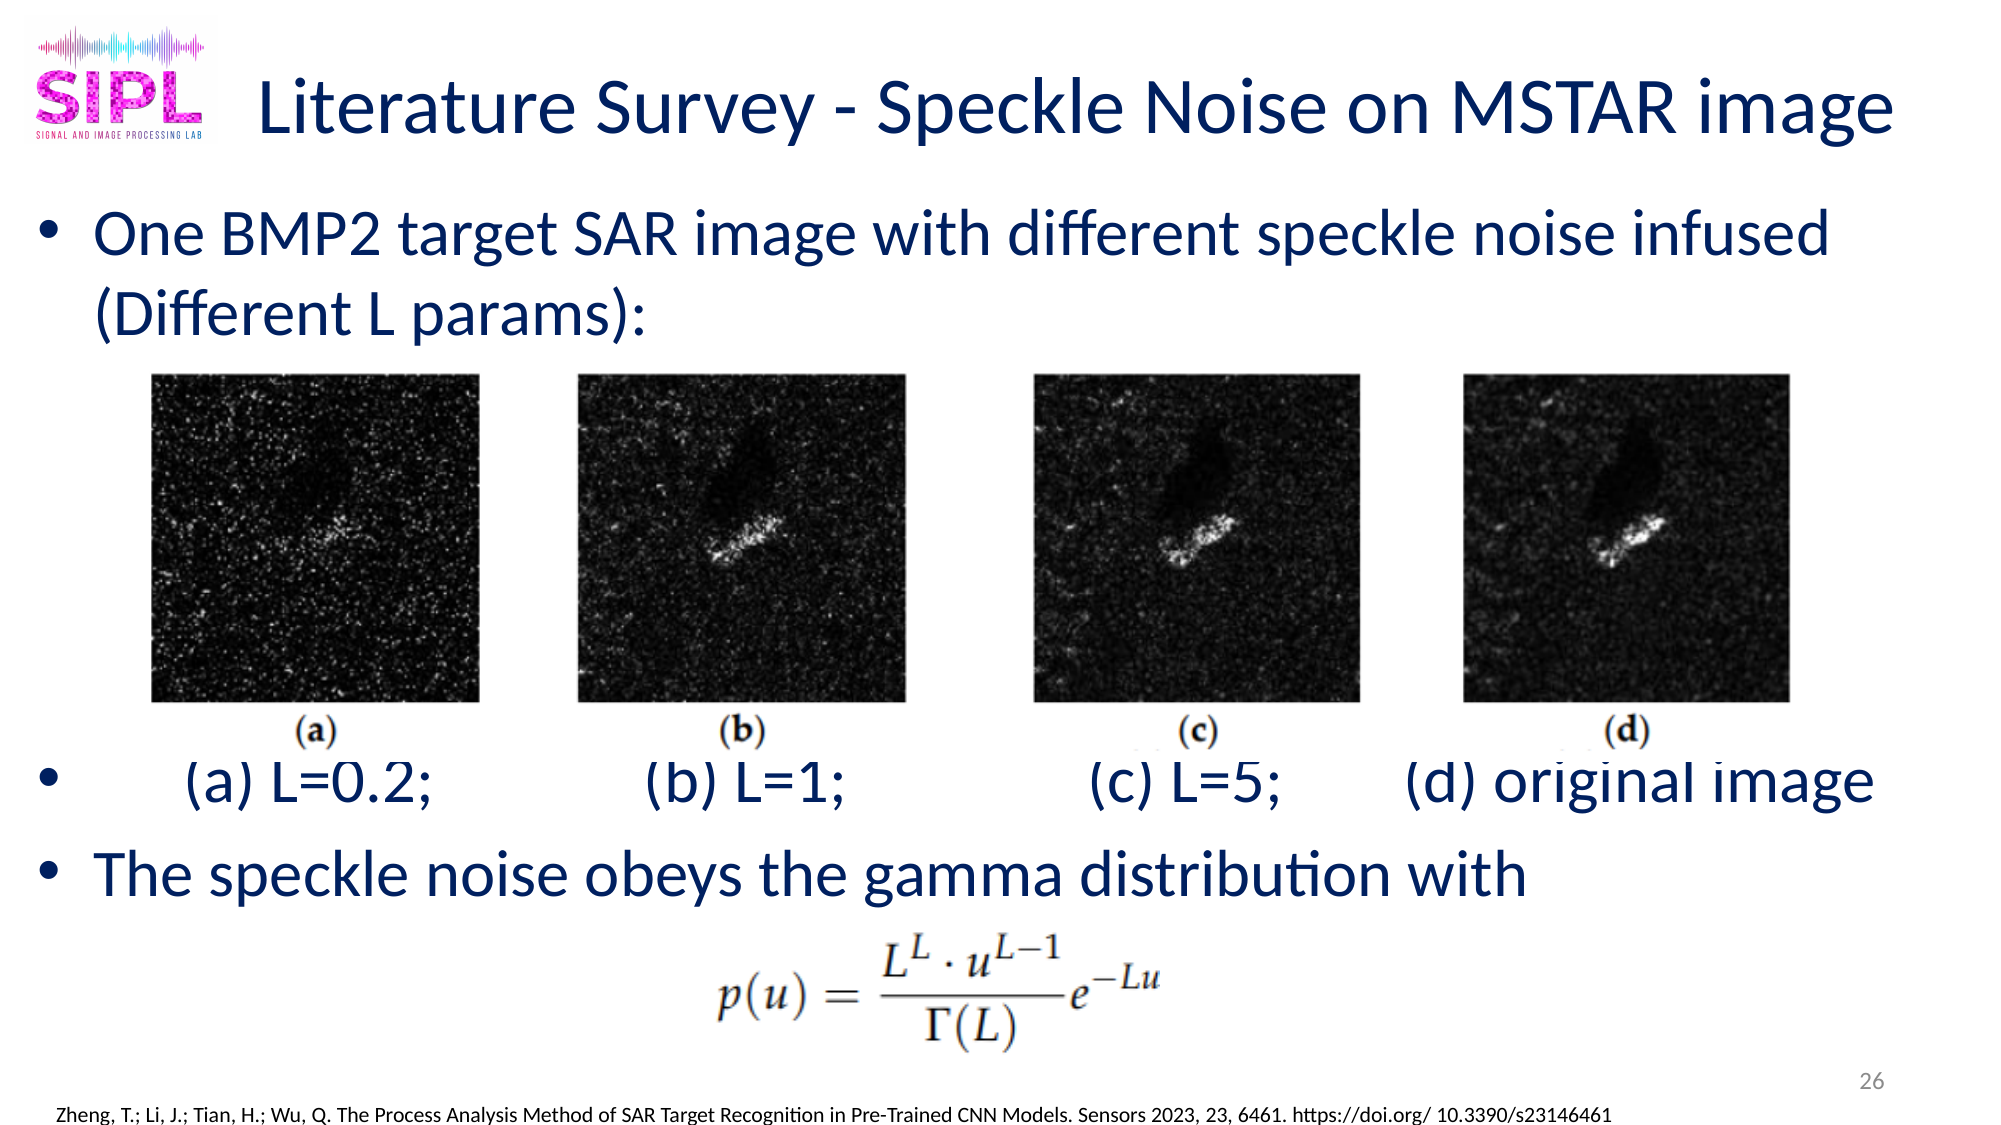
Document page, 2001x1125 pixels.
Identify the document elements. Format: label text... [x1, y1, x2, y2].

picture [125, 363, 1831, 762]
title Literature Survey - Speckle Noise on MSTAR image [177, 8, 1978, 196]
text_box Zheng, T.; Li, J.; Tian, H.; Wu, Q. The Process Analysis Method of SAR Target Recognition in Pre-Trained CNN Models. Sensors 2023, 23, 6461. https://doi.org/ 10.3390/s23146461 [41, 1093, 1630, 1125]
picture [699, 919, 1160, 1073]
slide_number 26 [1433, 1050, 1900, 1110]
picture [24, 15, 177, 144]
